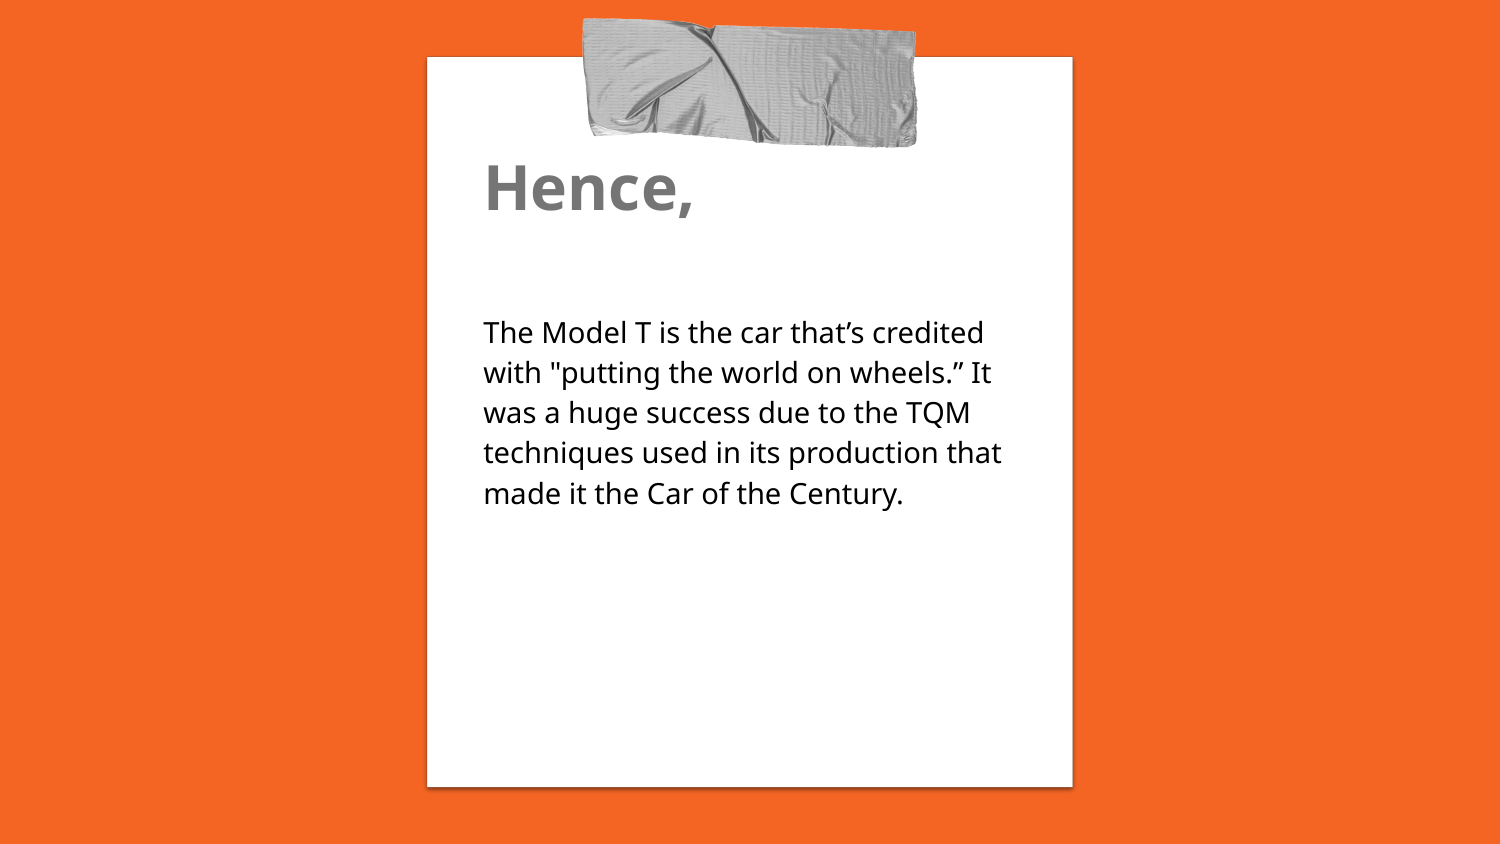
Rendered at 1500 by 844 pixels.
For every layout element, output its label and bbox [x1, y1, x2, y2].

picture [400, 16, 1100, 818]
